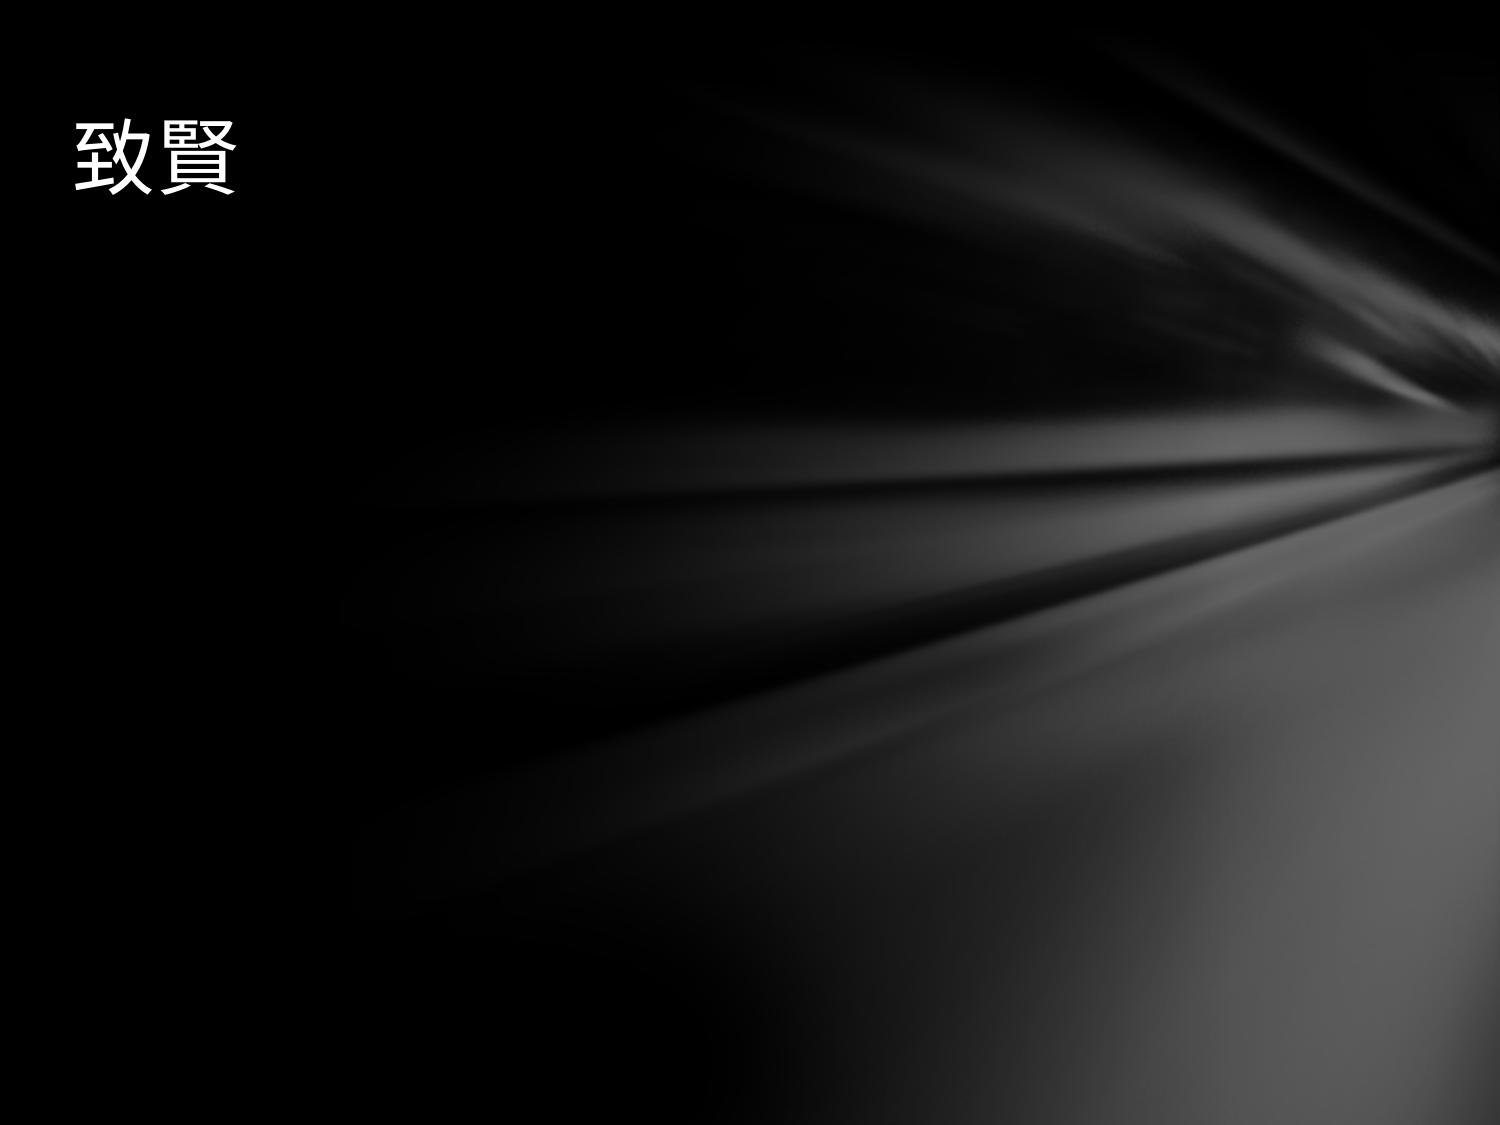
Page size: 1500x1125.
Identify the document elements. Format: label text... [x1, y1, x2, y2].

title 致賢 [57, 37, 1318, 213]
